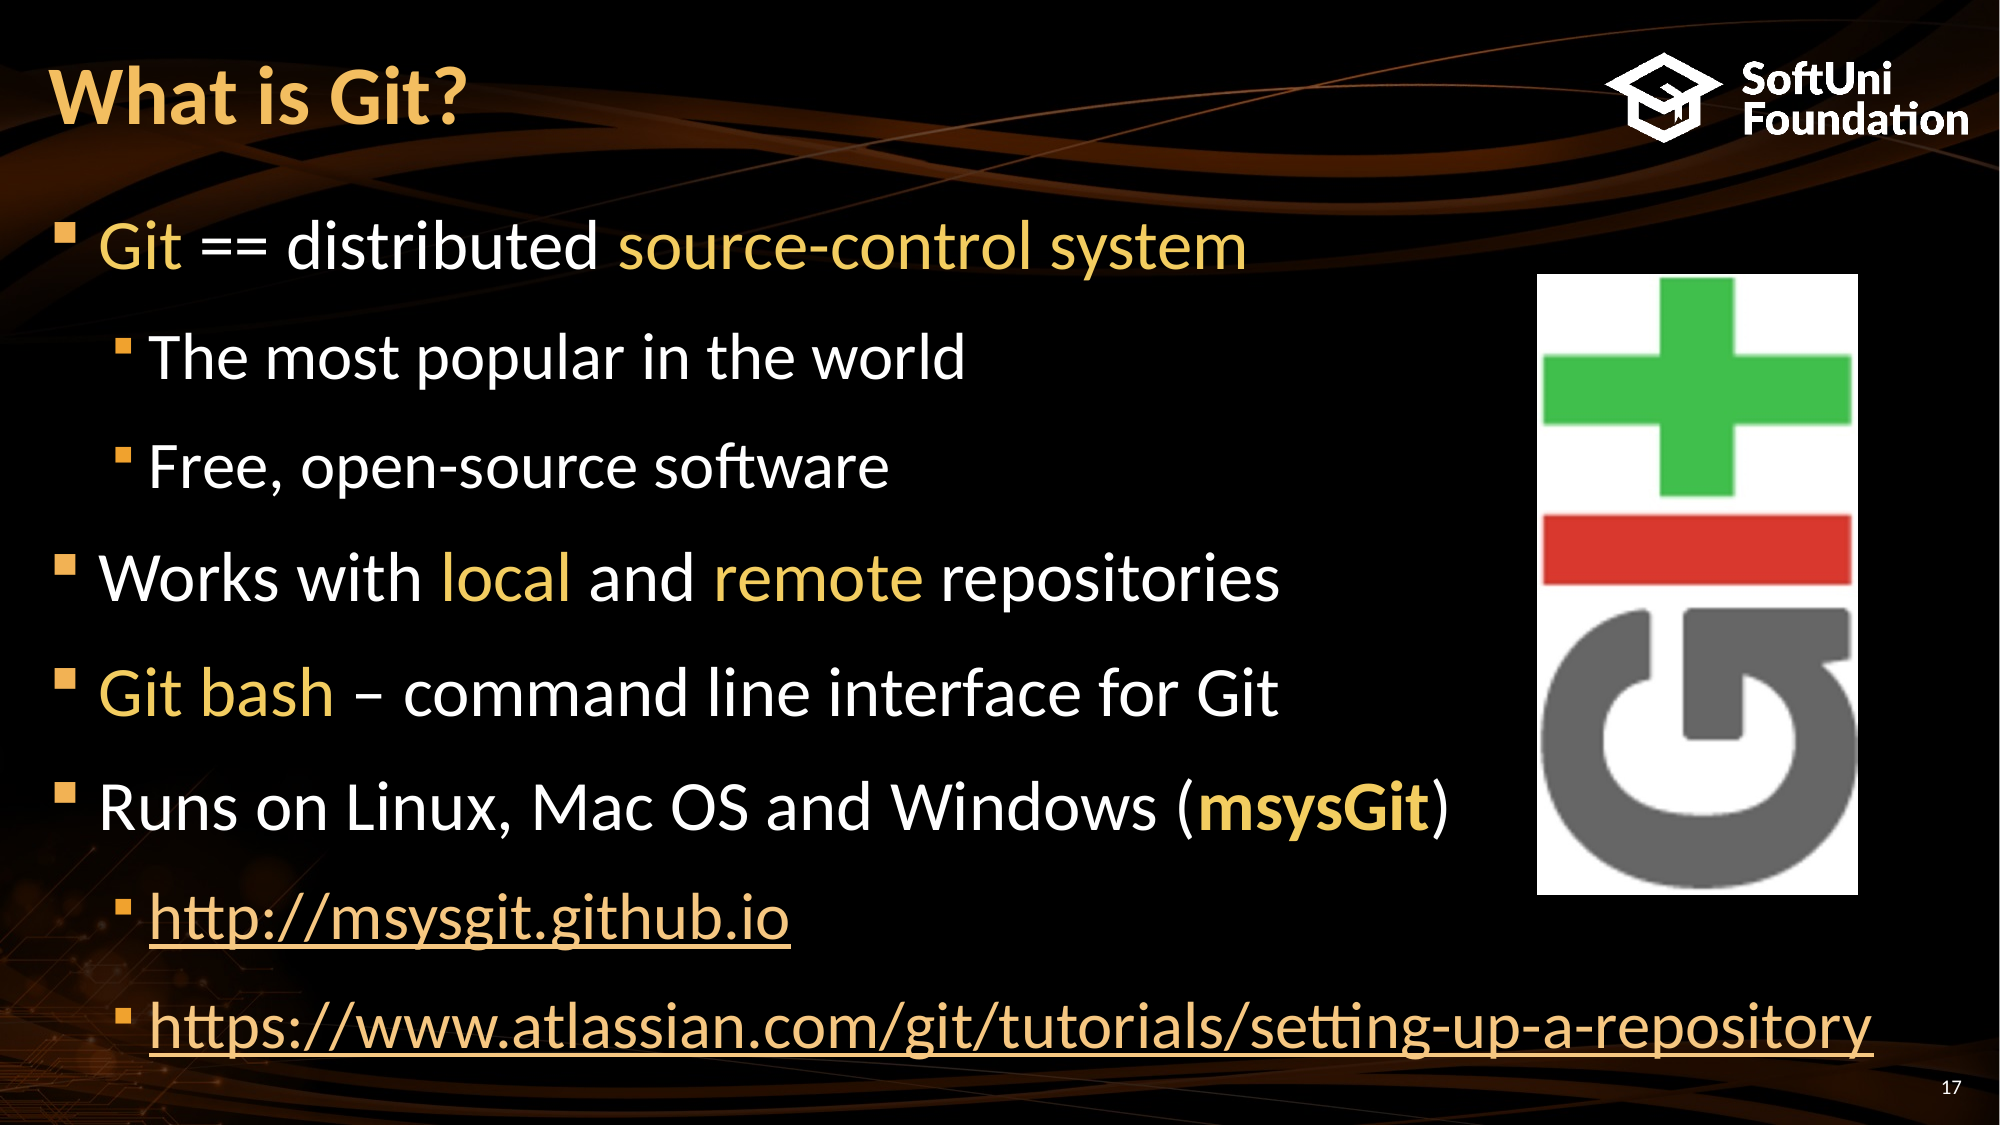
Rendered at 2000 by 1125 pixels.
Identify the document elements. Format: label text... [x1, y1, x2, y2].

list Git == distributed source-control system The most popular in the world Free, open-source software Works with local and remote repositories Git bash – command line interface for Git Runs on Linux, Mac OS and Windows (msysGit) http://msysgit.github.io https://www.atlassian.com/git/tutorials/setting-up-a-repository [31, 188, 1968, 1103]
picture [0, 0, 2000, 1125]
title What is Git? [30, 6, 1602, 189]
